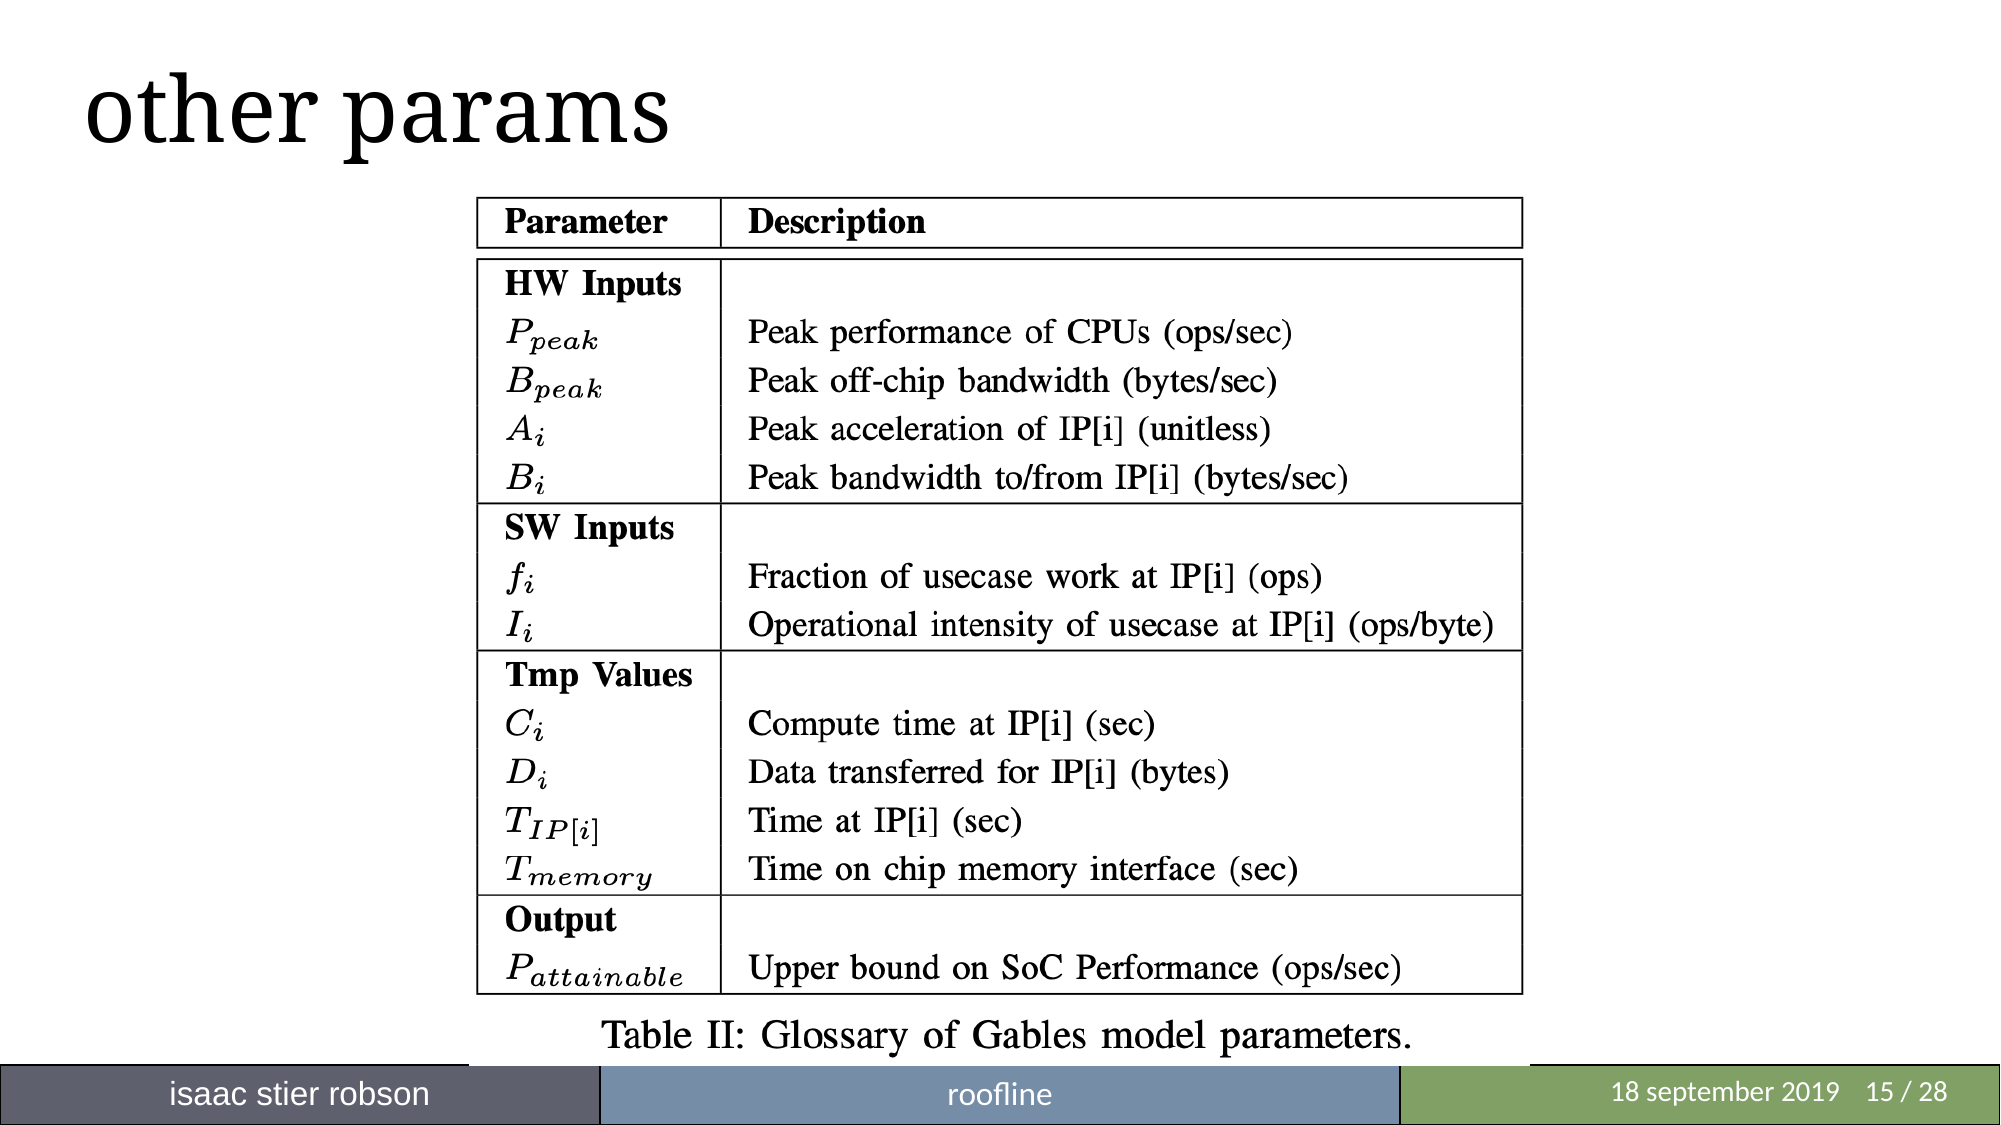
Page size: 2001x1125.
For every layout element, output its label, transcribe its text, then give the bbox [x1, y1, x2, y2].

picture [469, 188, 1530, 1066]
title other params [68, 56, 1932, 274]
text_box isaac stier robson [0, 1064, 599, 1125]
text_box 18 september 2019 15 / 28 [1401, 1064, 2000, 1125]
text_box roofline [599, 1066, 1401, 1125]
